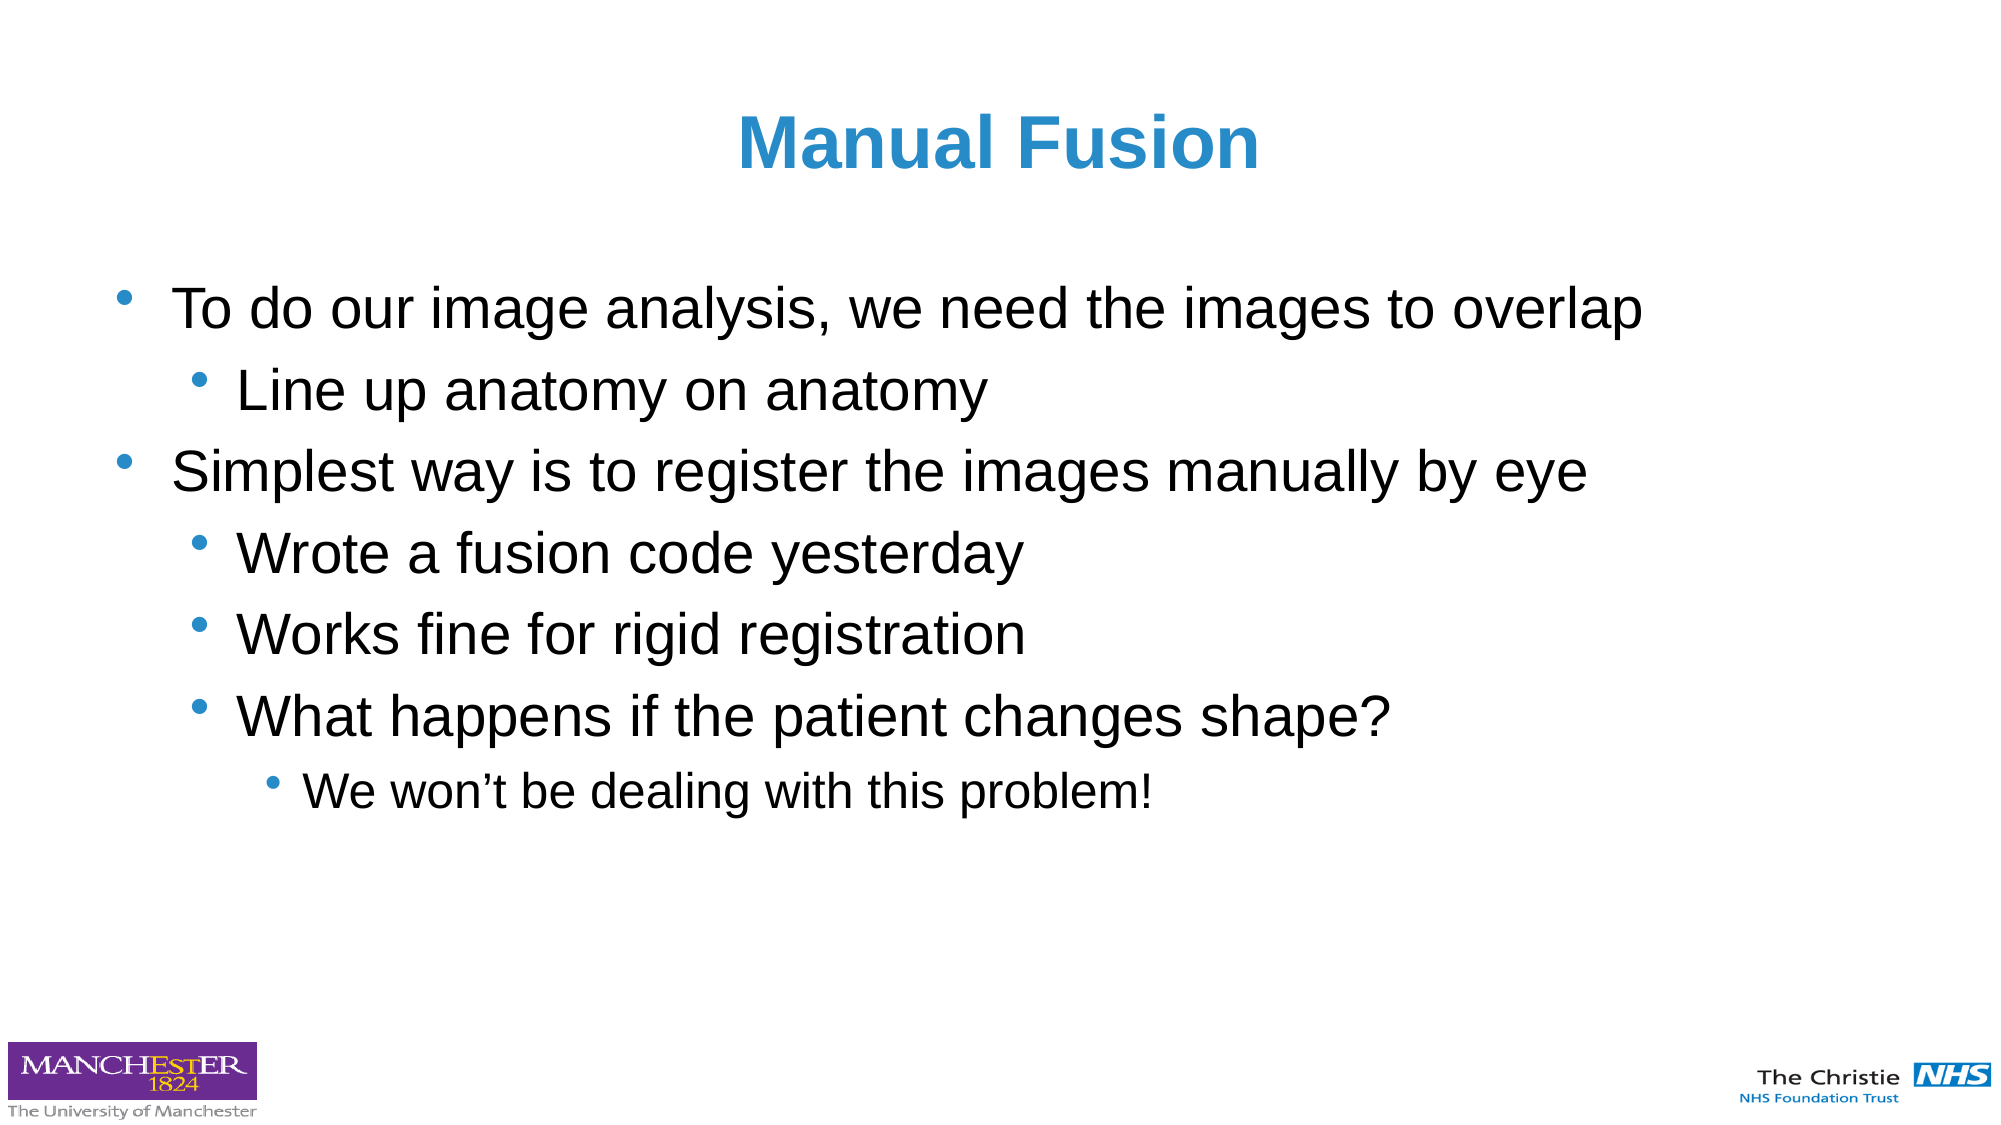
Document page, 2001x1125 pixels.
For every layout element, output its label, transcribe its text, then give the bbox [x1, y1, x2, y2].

title Manual Fusion [99, 45, 1900, 233]
picture [8, 1042, 257, 1120]
picture [1726, 1054, 1992, 1117]
list To do our image analysis, we need the images to overlap Line up anatomy on anatomy Simplest way is to register the images manually by eye Wrote a fusion code yesterday Works fine for rigid registration What happens if the patient changes shape? We won’t be dealing with this problem! [99, 262, 1900, 1005]
